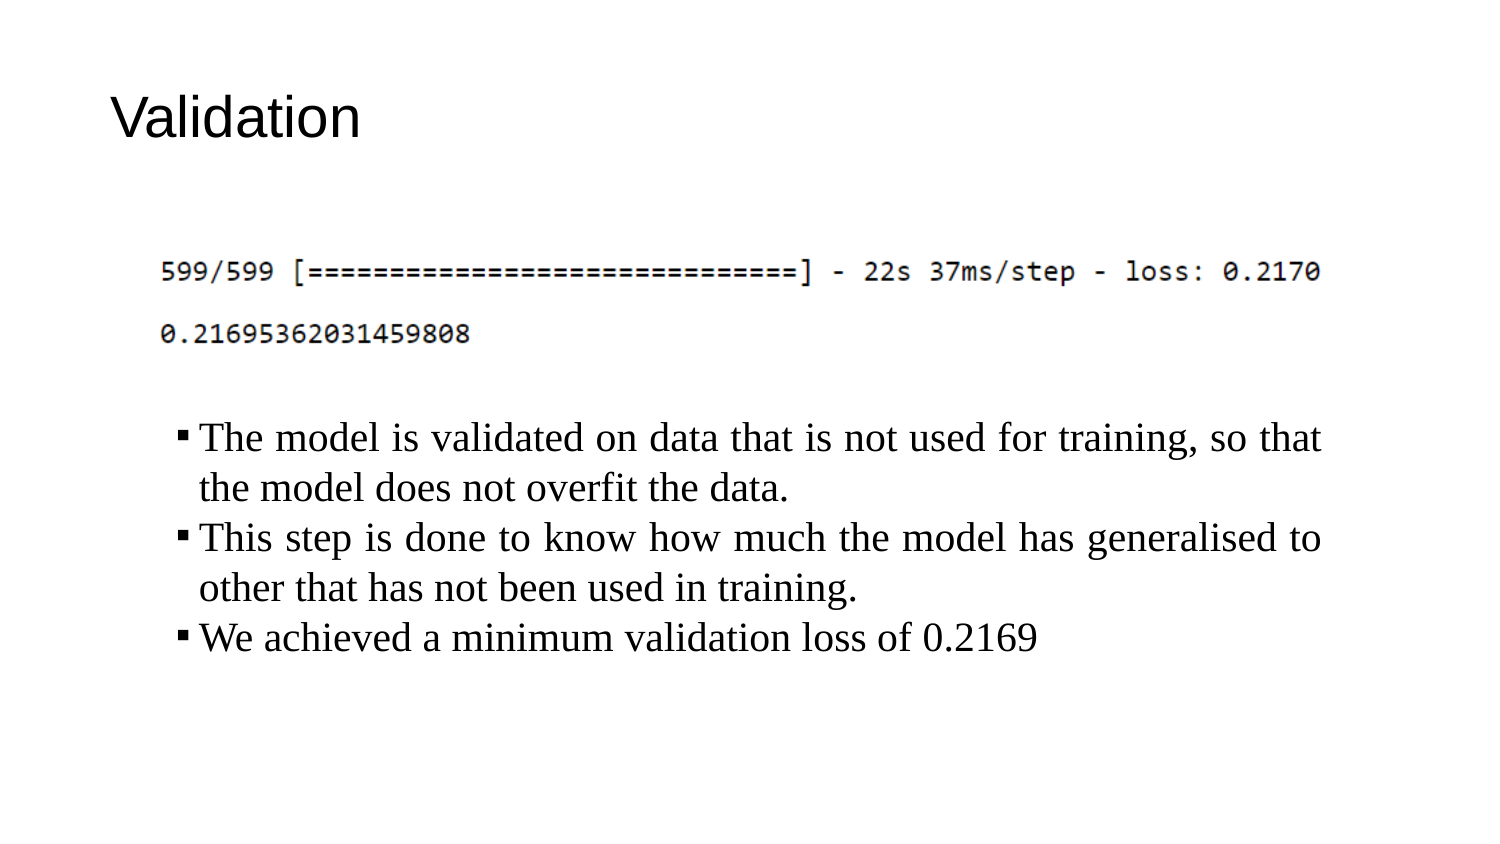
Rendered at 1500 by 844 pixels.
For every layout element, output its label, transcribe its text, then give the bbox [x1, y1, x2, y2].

picture [147, 247, 1362, 373]
title Validation [98, 44, 1027, 194]
text_box The model is validated on data that is not used for training, so that the model does not overfit the data. This step is done to know how much the model has generalised to other that has not been used in training. We achieved a minimum validation loss of 0.2169 [160, 394, 1339, 675]
